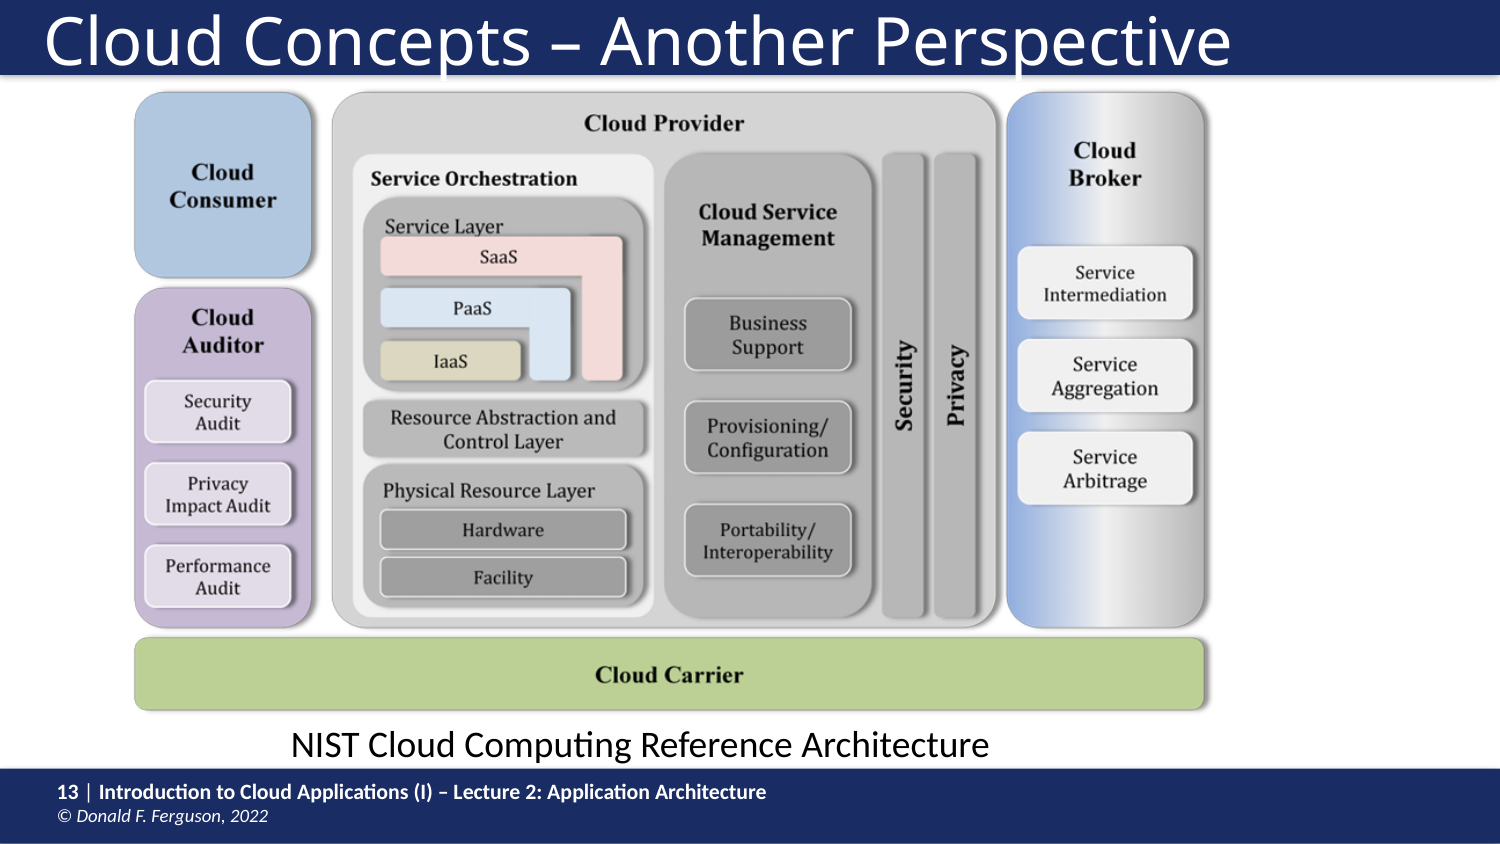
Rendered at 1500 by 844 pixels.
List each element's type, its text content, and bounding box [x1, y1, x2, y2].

text_box NIST Cloud Computing Reference Architecture [276, 741, 1006, 773]
title Cloud Concepts – Another Perspective [28, 0, 1450, 73]
picture [112, 84, 1229, 732]
